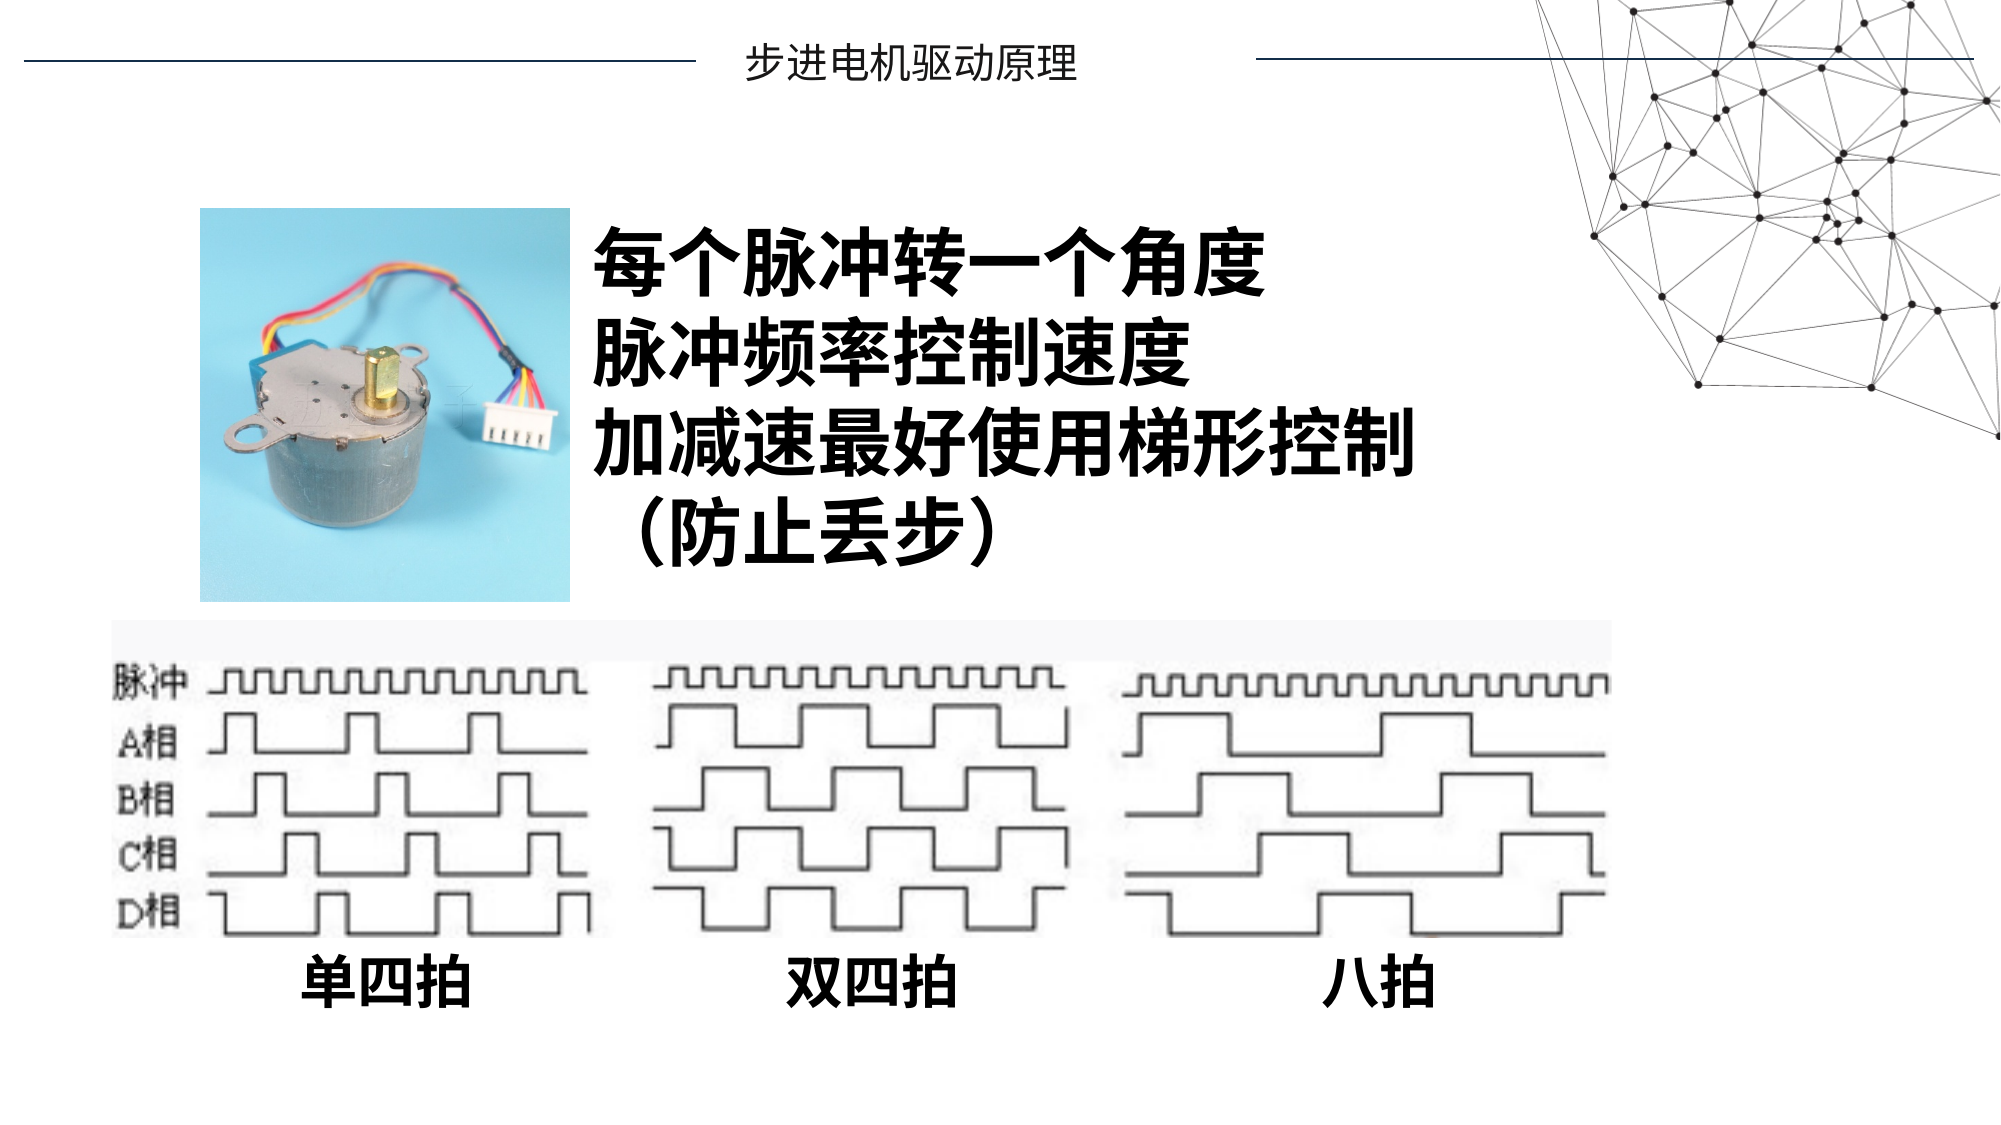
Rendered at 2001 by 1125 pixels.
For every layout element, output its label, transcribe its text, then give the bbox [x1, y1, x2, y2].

picture [1528, 0, 2001, 440]
picture [200, 208, 570, 602]
picture [111, 620, 1612, 938]
text_box 单四拍 [284, 938, 489, 1023]
text_box 八拍 [1306, 938, 1453, 1023]
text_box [23, 36, 1974, 88]
text_box 双四拍 [770, 938, 975, 1023]
text_box 每个脉冲转一个角度 脉冲频率控制速度 加减速最好使用梯形控制 （防止丢步） [578, 208, 1433, 583]
